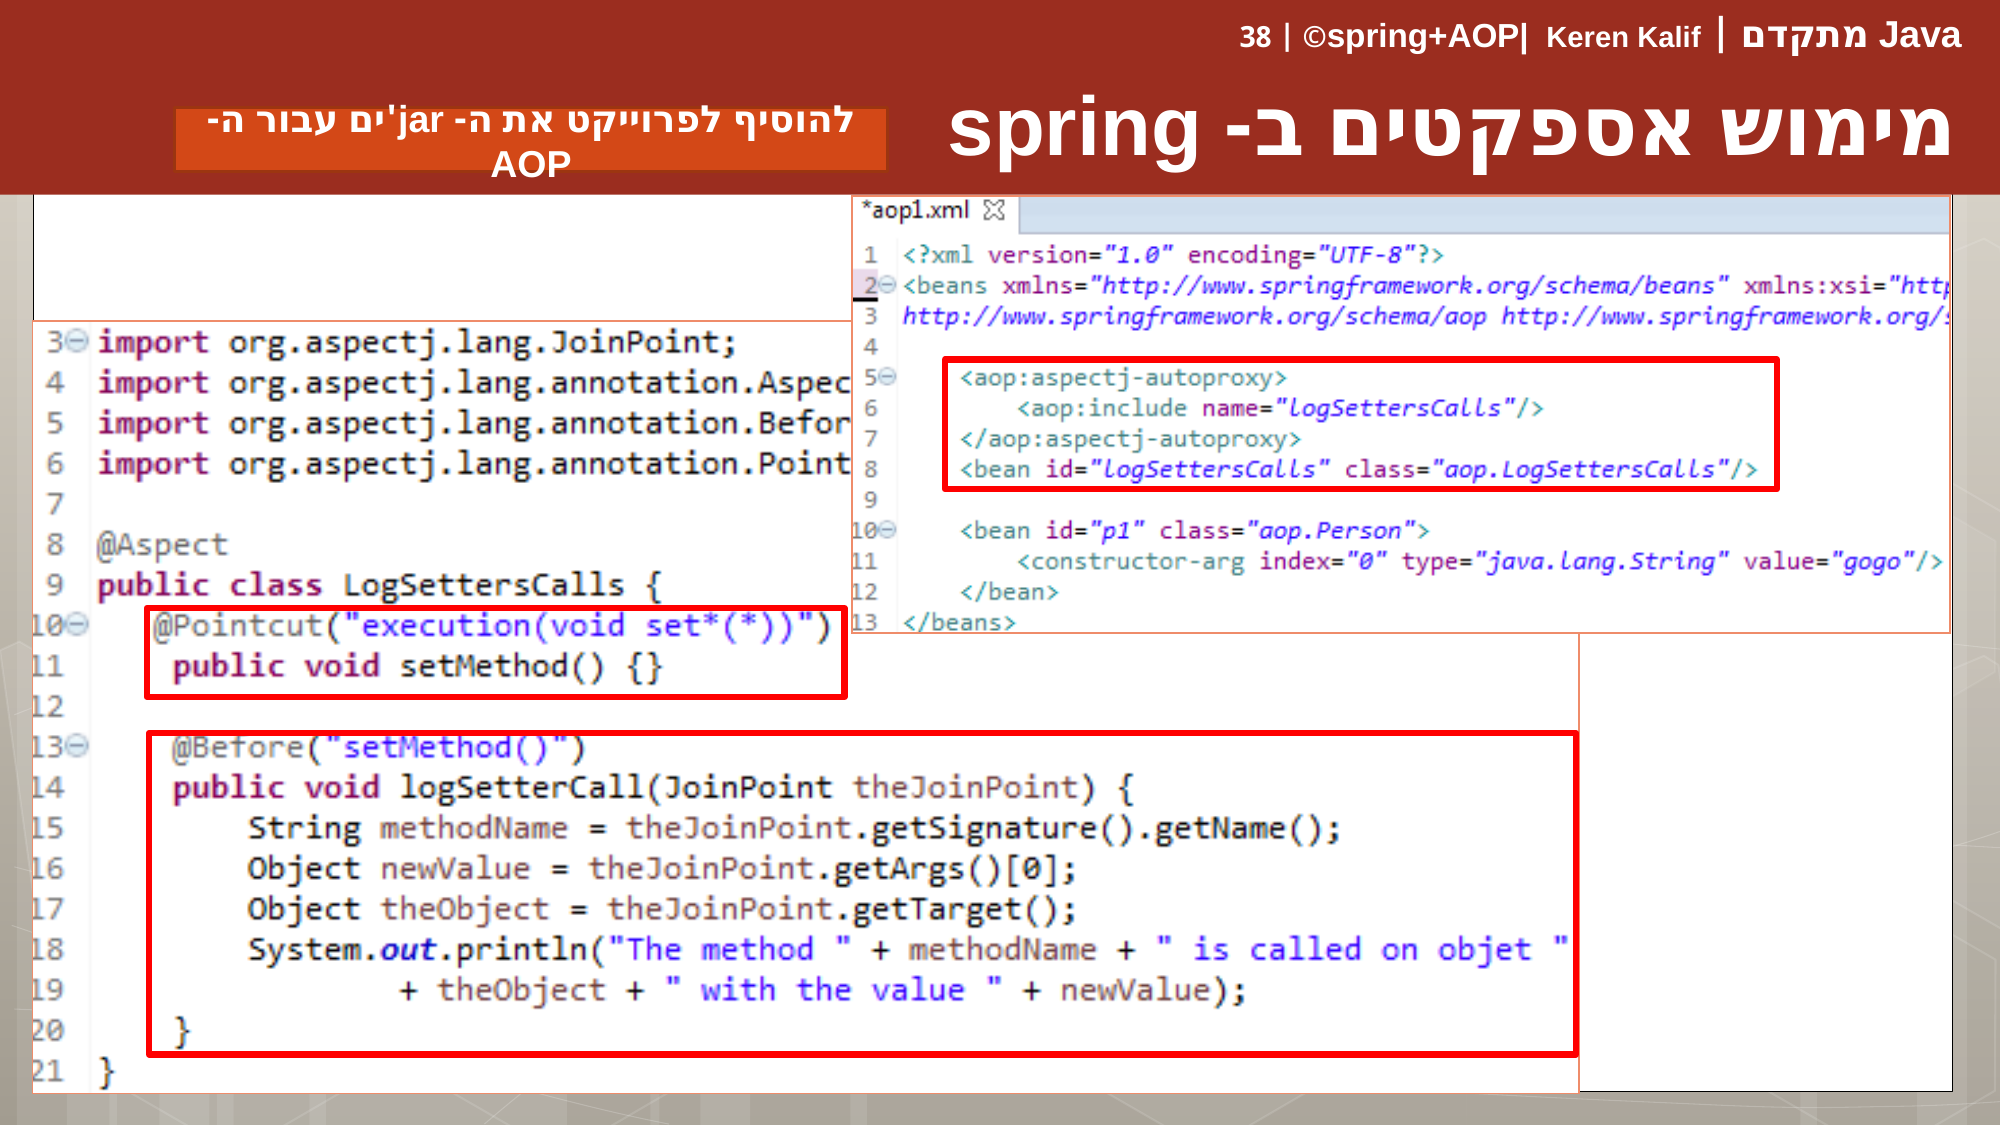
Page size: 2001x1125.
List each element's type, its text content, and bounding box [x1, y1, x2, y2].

text_box להוסיף לפרוייקט את ה- jar'ים עבור ה- AOP [173, 106, 889, 173]
title מימוש אספקטים ב- spring [0, 64, 1973, 187]
picture [32, 196, 1950, 1094]
